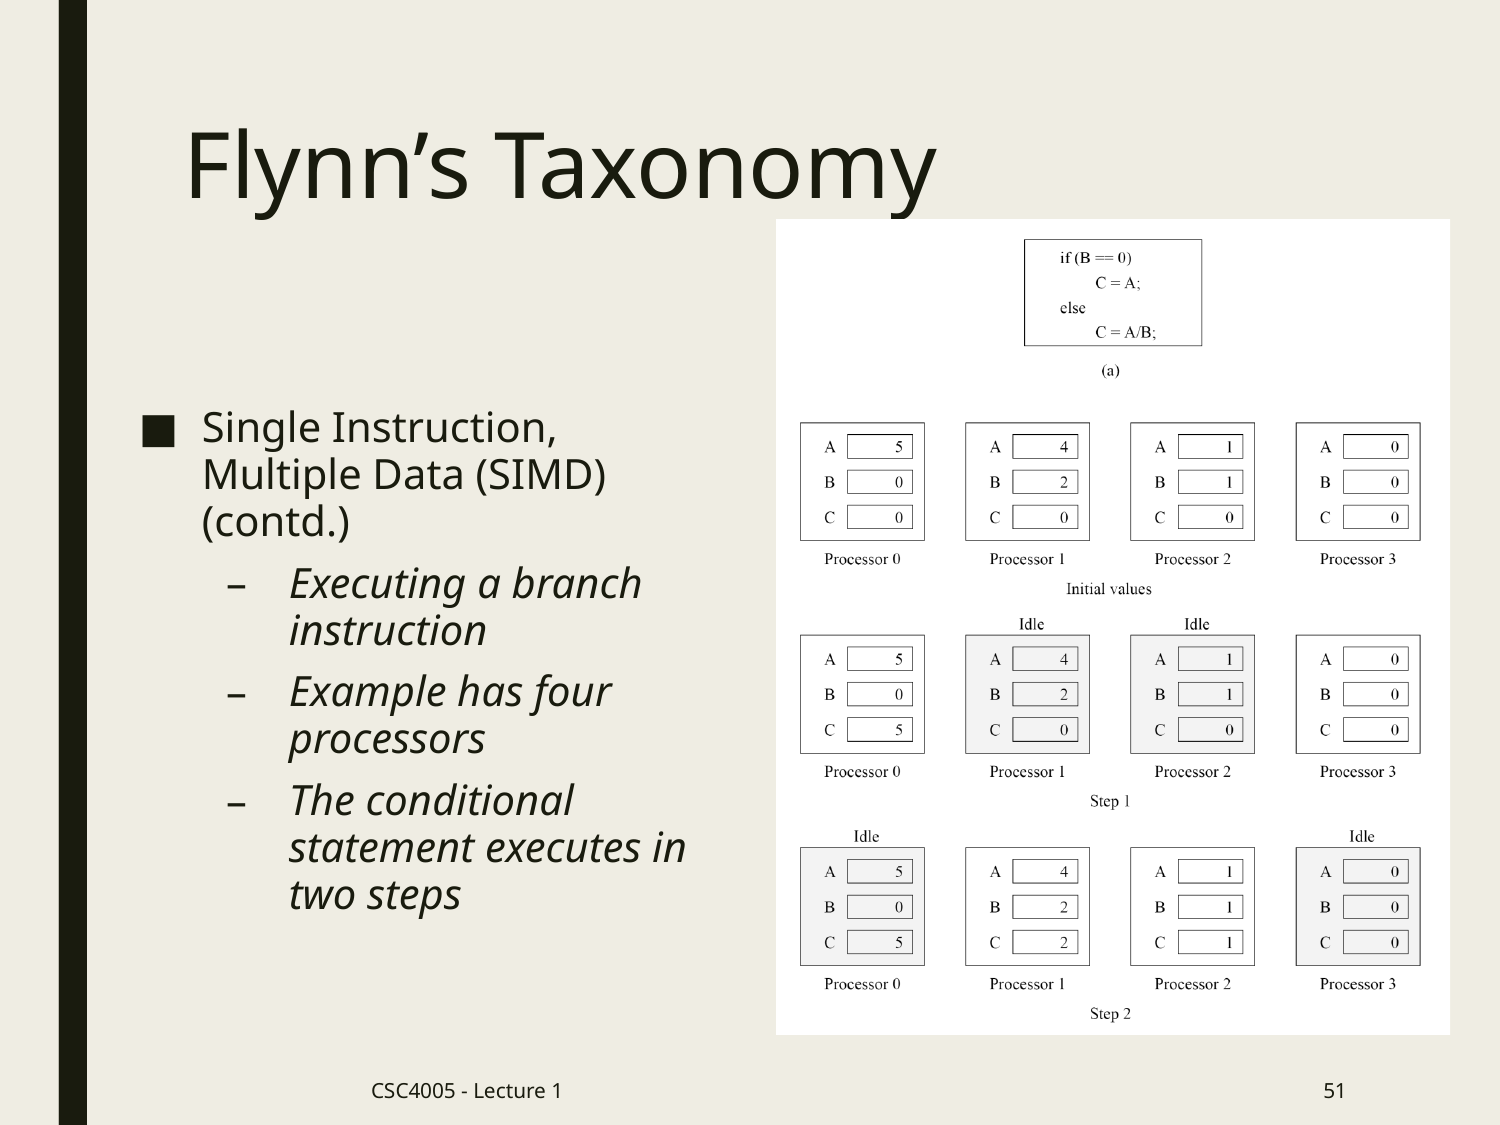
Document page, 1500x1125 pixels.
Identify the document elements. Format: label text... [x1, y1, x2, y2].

slide_number 51 [1165, 1058, 1362, 1125]
title Flynn’s Taxonomy [168, 112, 1351, 357]
picture [776, 219, 1451, 1035]
list Single Instruction, Multiple Data (SIMD) (contd.) Executing a branch instruction Example has four processors The conditional statement executes in two steps [123, 397, 739, 976]
footer CSC4005 - Lecture 1 [355, 1058, 1129, 1125]
